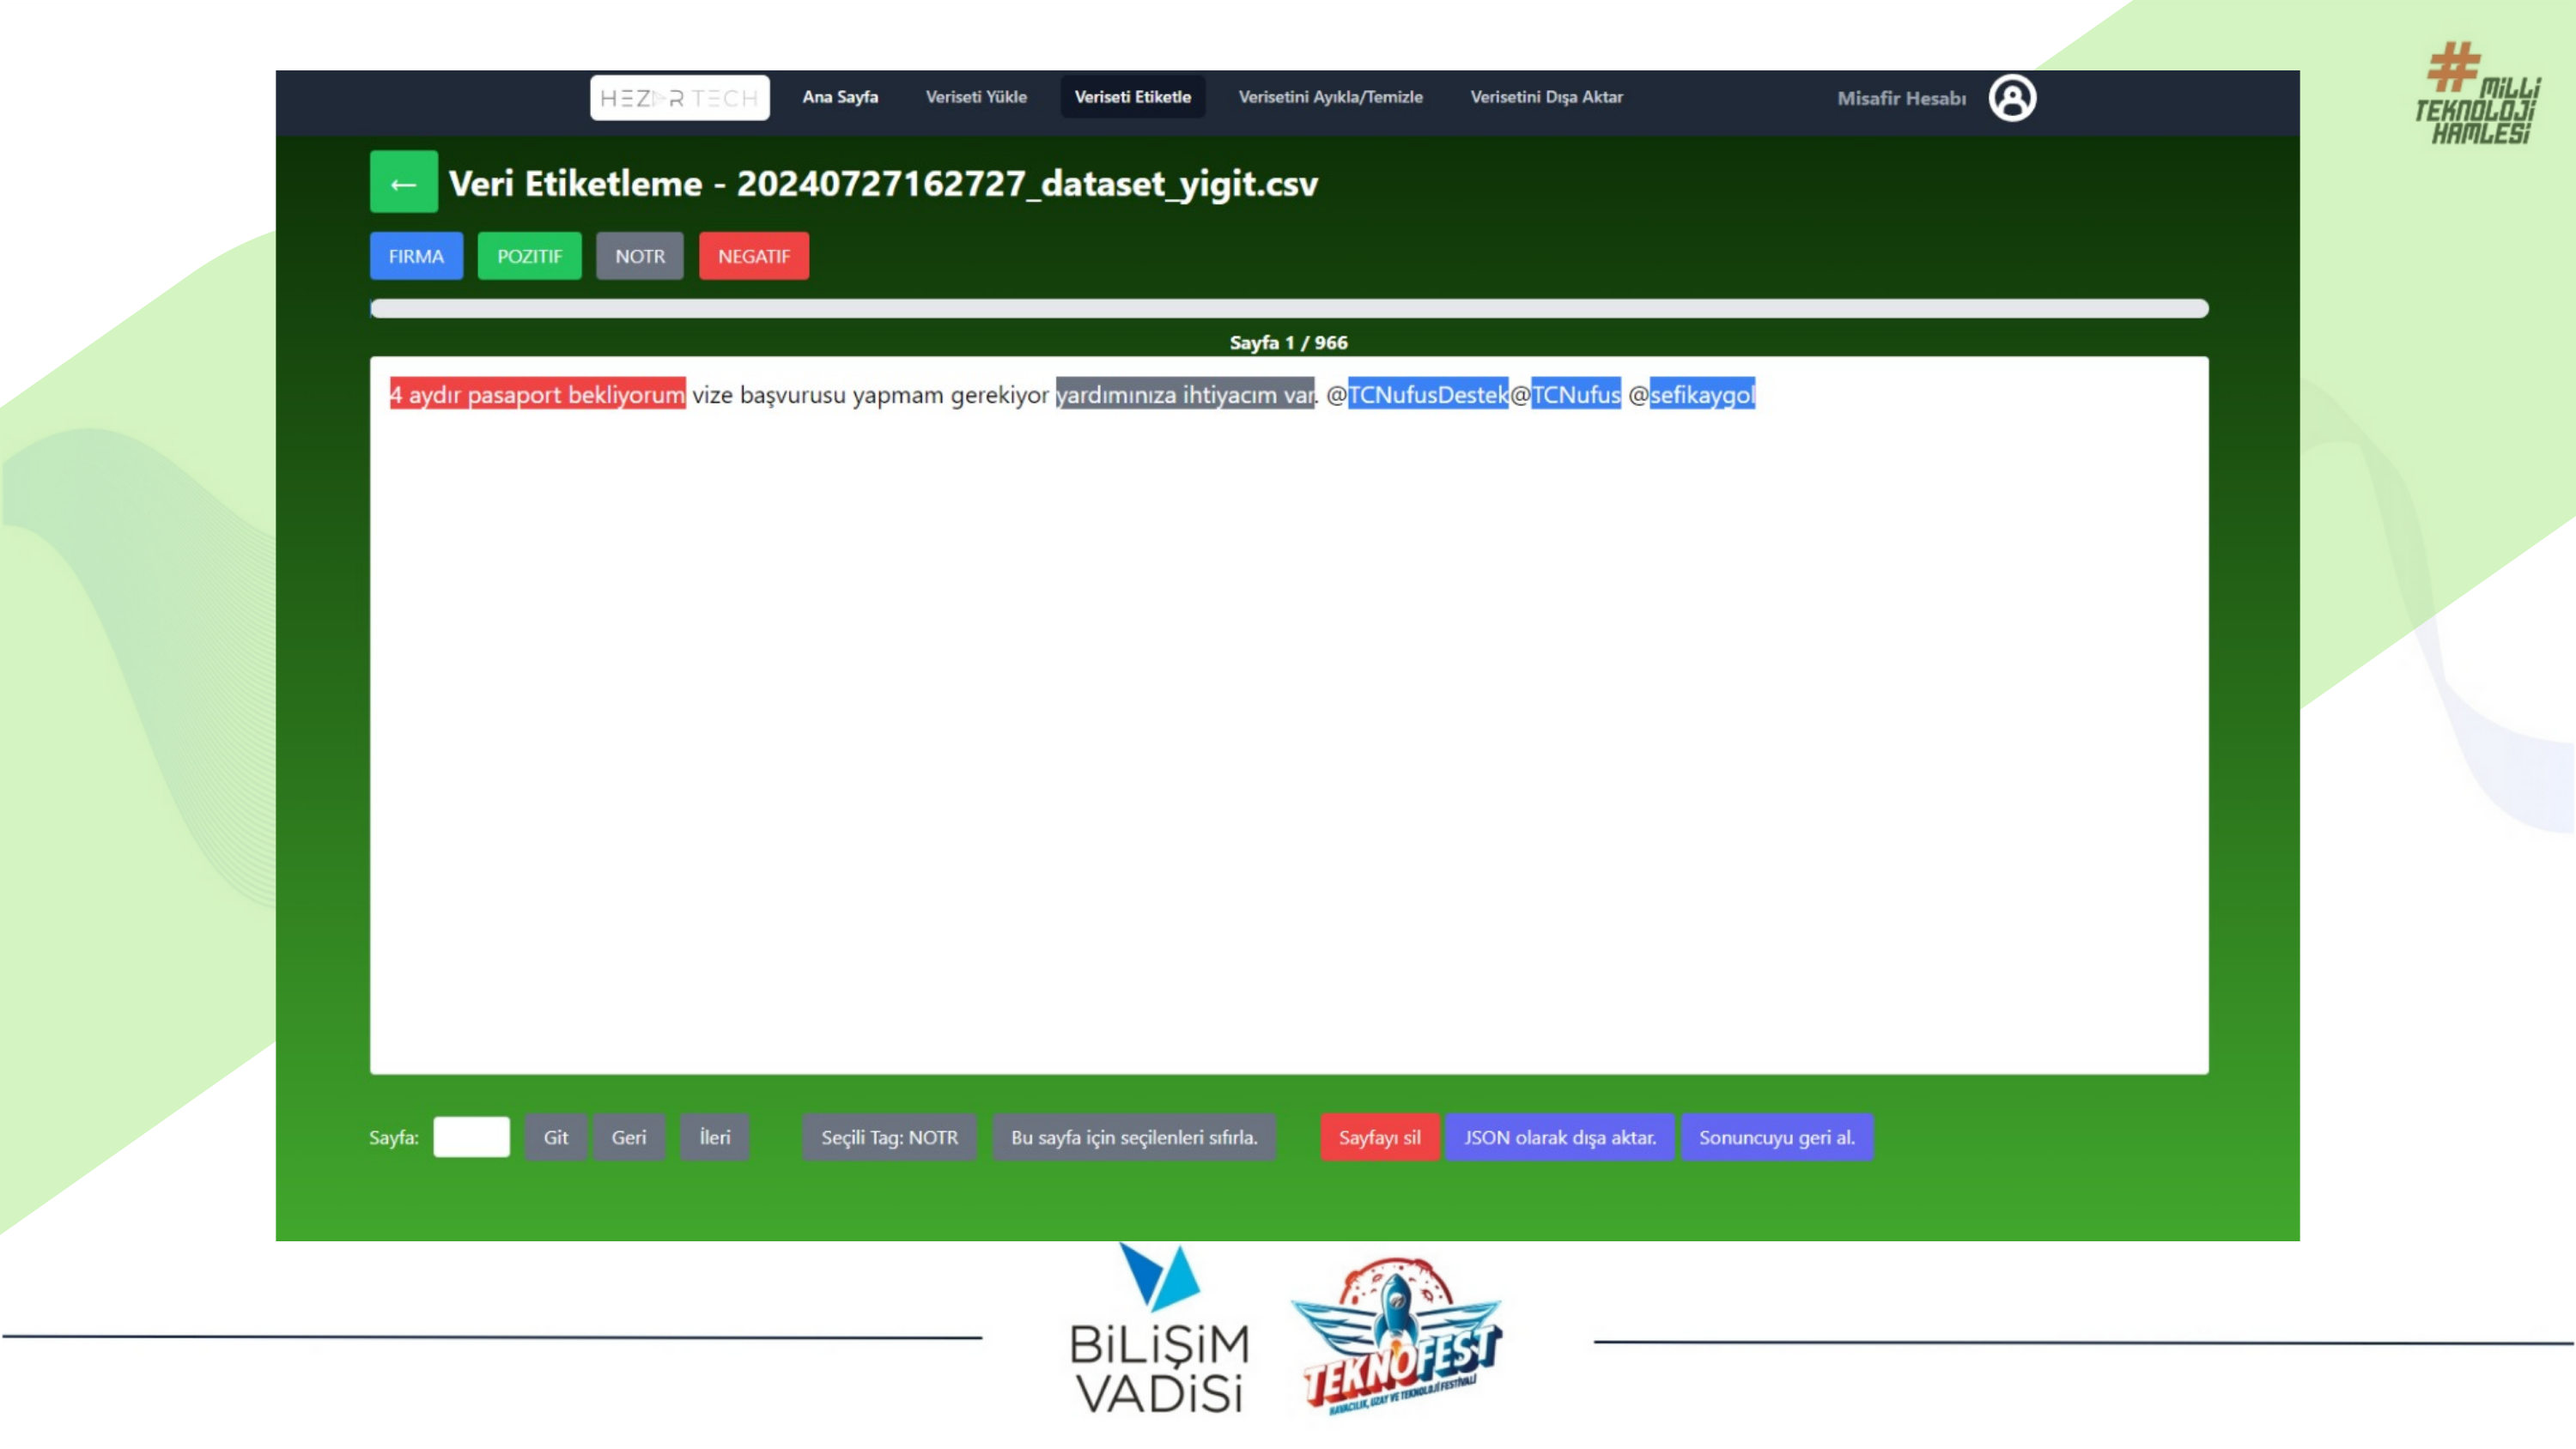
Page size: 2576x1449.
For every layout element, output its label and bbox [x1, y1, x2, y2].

text_box [276, 70, 2300, 1241]
text_box [1671, 0, 2576, 507]
text_box [0, 482, 811, 1161]
text_box [1, 517, 2576, 1449]
text_box [1, 0, 1665, 406]
